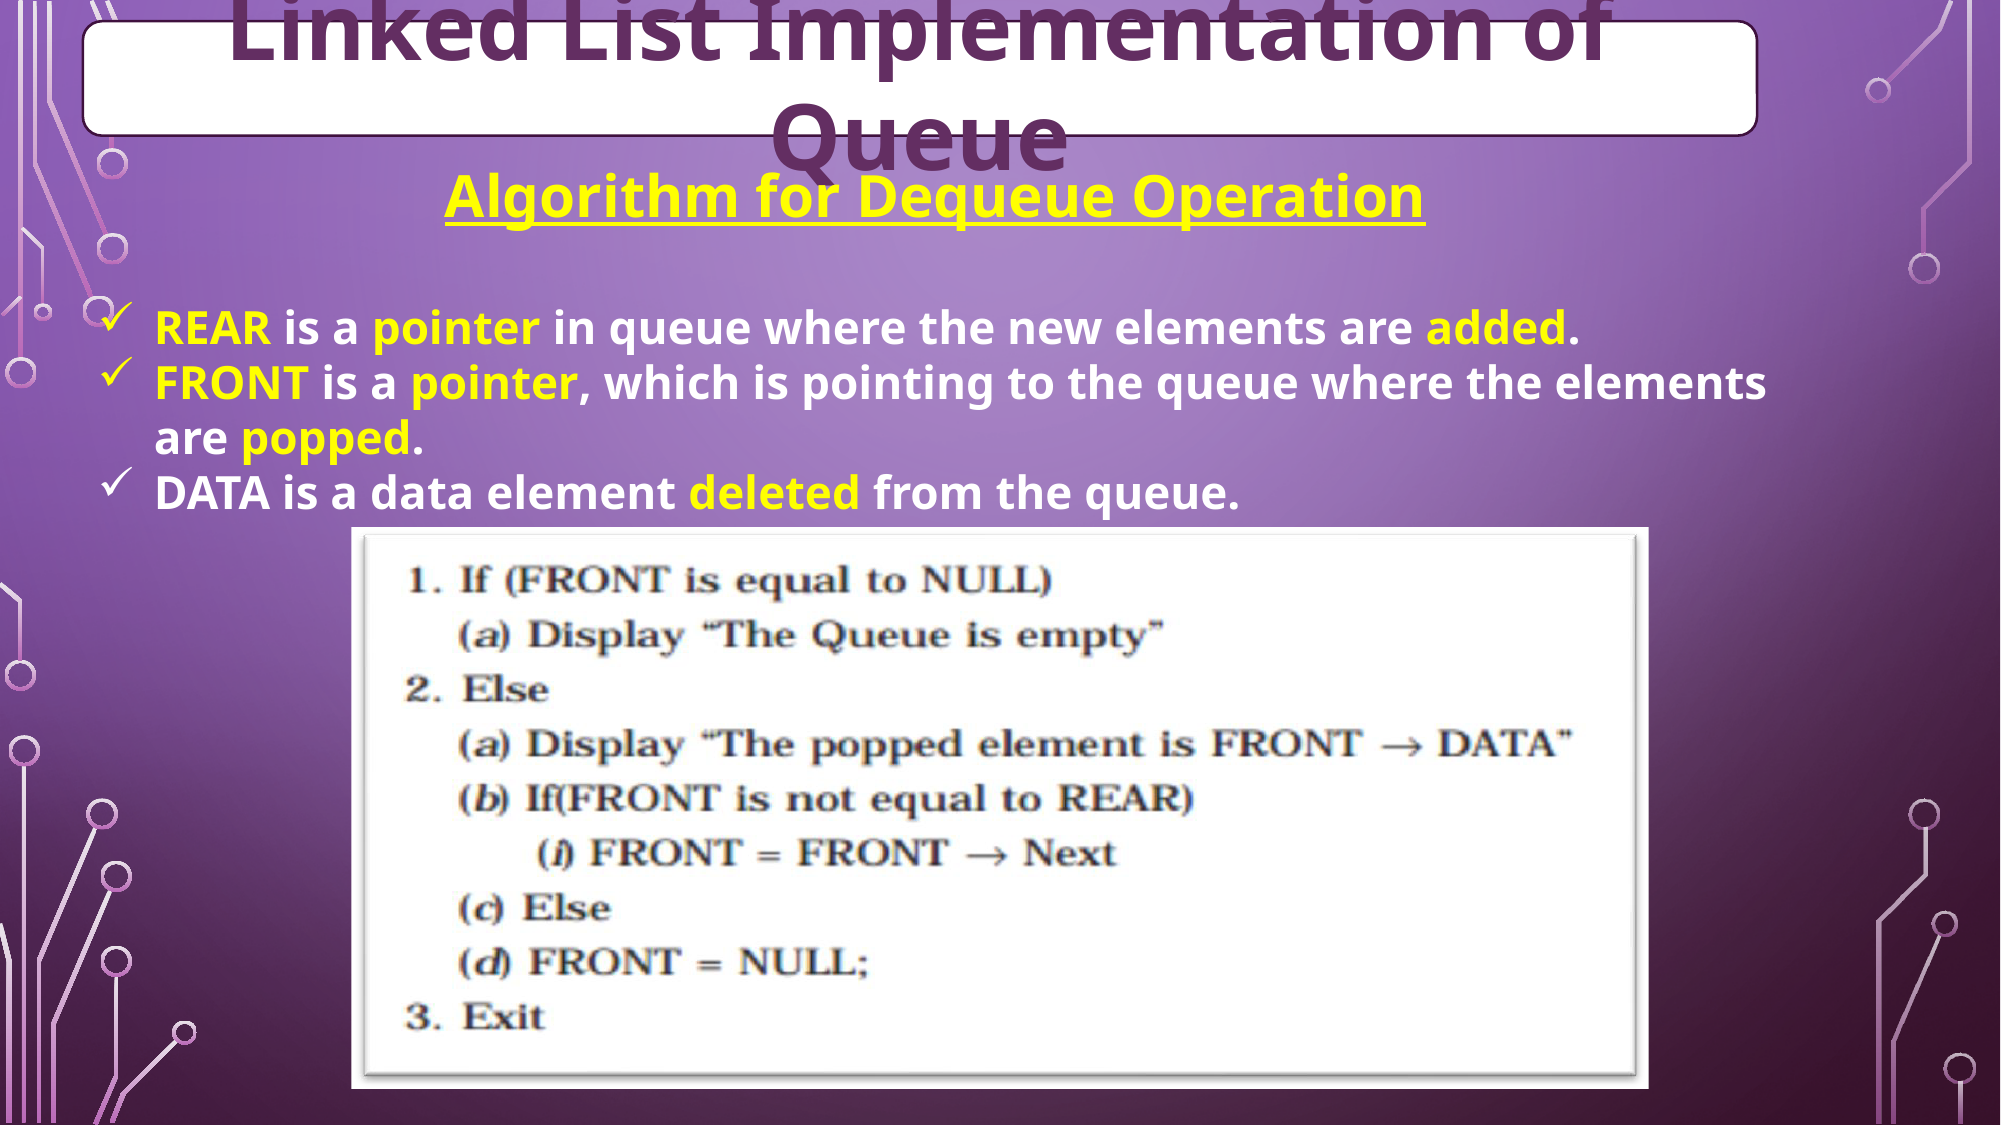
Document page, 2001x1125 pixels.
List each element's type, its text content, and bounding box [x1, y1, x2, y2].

text_box Linked List Implementation of Queue [81, 19, 1759, 137]
picture [351, 527, 1649, 1090]
text_box Algorithm for Dequeue Operation REAR is a pointer in queue where the new elements are added. FRONT is a pointer, which is pointing to the queue where the elements are popped. DATA is a data element deleted from the queue. [82, 151, 1789, 527]
